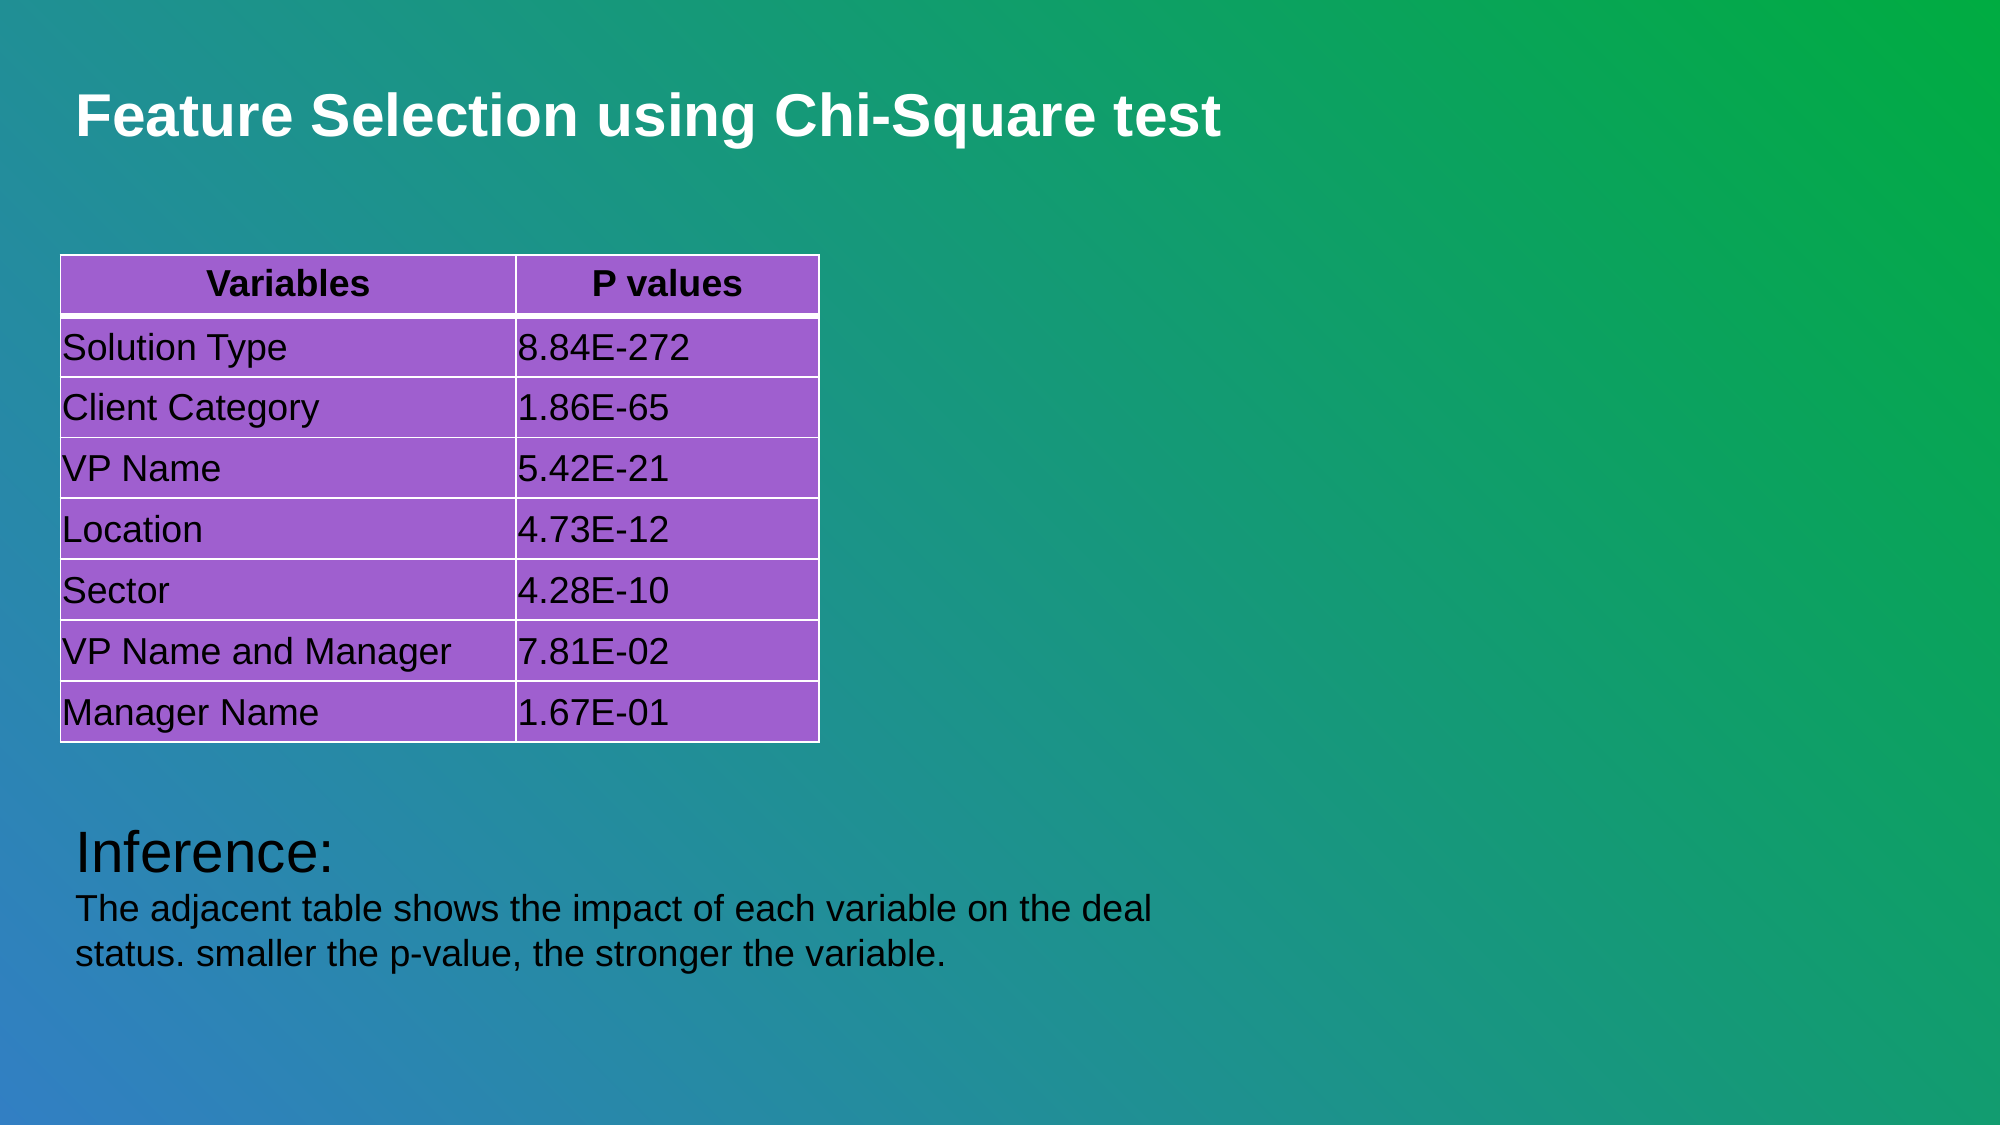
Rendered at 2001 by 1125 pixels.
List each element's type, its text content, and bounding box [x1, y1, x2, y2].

table_header Variables [61, 256, 515, 313]
table_cell Sector [61, 560, 515, 619]
table_cell Location [61, 499, 515, 558]
table_cell 1.67E-01 [517, 682, 818, 741]
table_cell 7.81E-02 [517, 621, 818, 680]
table_cell VP Name [61, 438, 515, 497]
table_cell 1.86E-65 [517, 378, 818, 437]
table_cell 5.42E-21 [517, 438, 818, 497]
title Feature Selection using Chi-Square test [60, 72, 1786, 161]
text_box Inference: The adjacent table shows the impact of each variable on the deal status. smaller the p-value, the stronger the variable. [60, 806, 1280, 982]
table_cell 4.28E-10 [517, 560, 818, 619]
table_cell Manager Name [61, 682, 515, 741]
table_cell 8.84E-272 [517, 319, 818, 376]
table_cell Client Category [61, 378, 515, 437]
table_header P values [517, 256, 818, 313]
table_cell VP Name and Manager [61, 621, 515, 680]
table_cell Solution Type [61, 319, 515, 376]
table_cell 4.73E-12 [517, 499, 818, 558]
